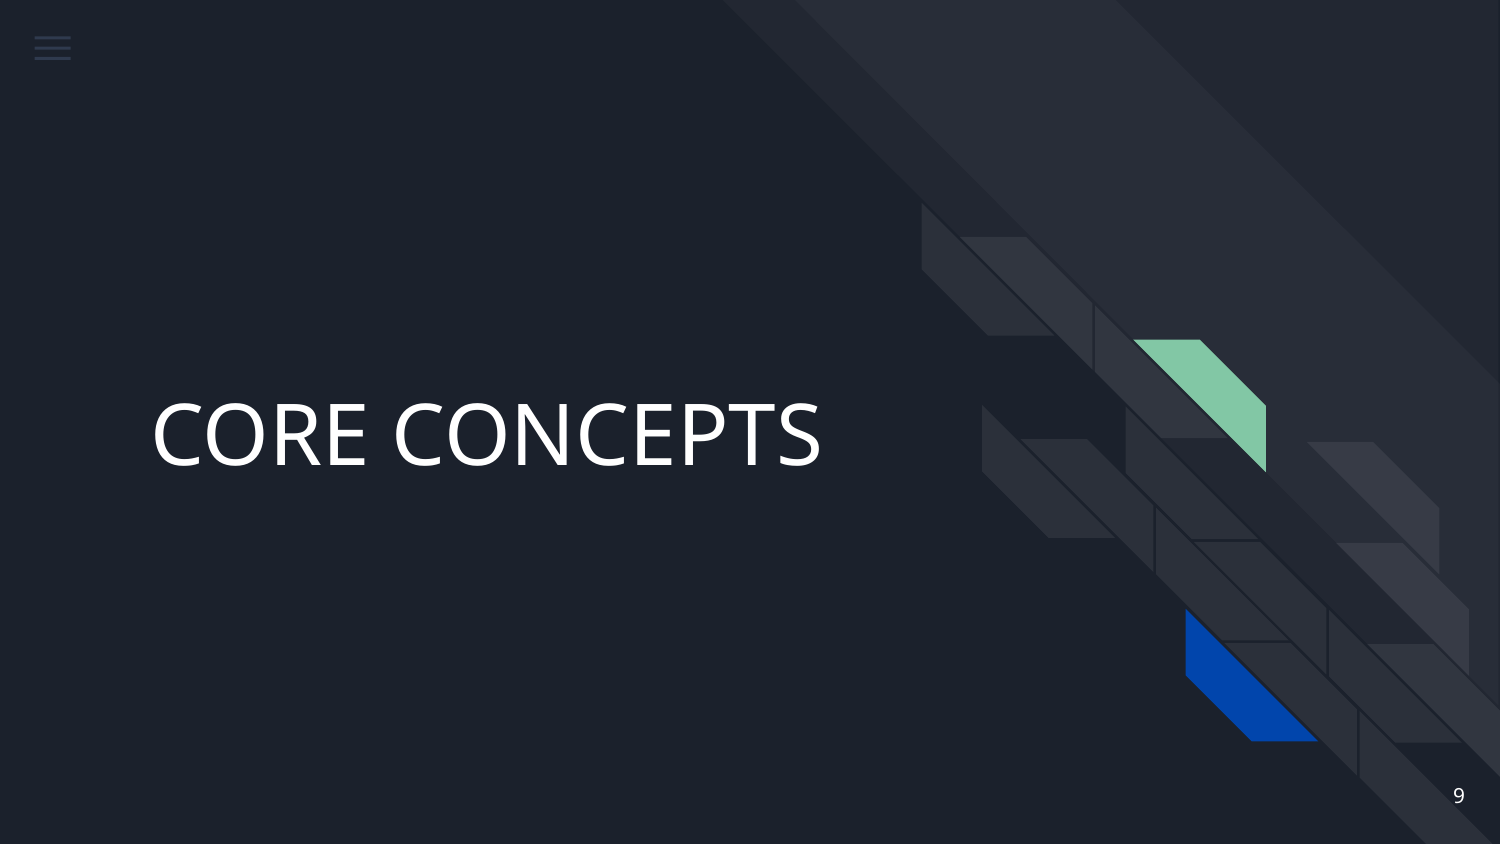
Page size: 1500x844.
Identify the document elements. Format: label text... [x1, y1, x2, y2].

slide_number ‹#› [1389, 764, 1480, 830]
title CORE CONCEPTS [135, 142, 897, 720]
